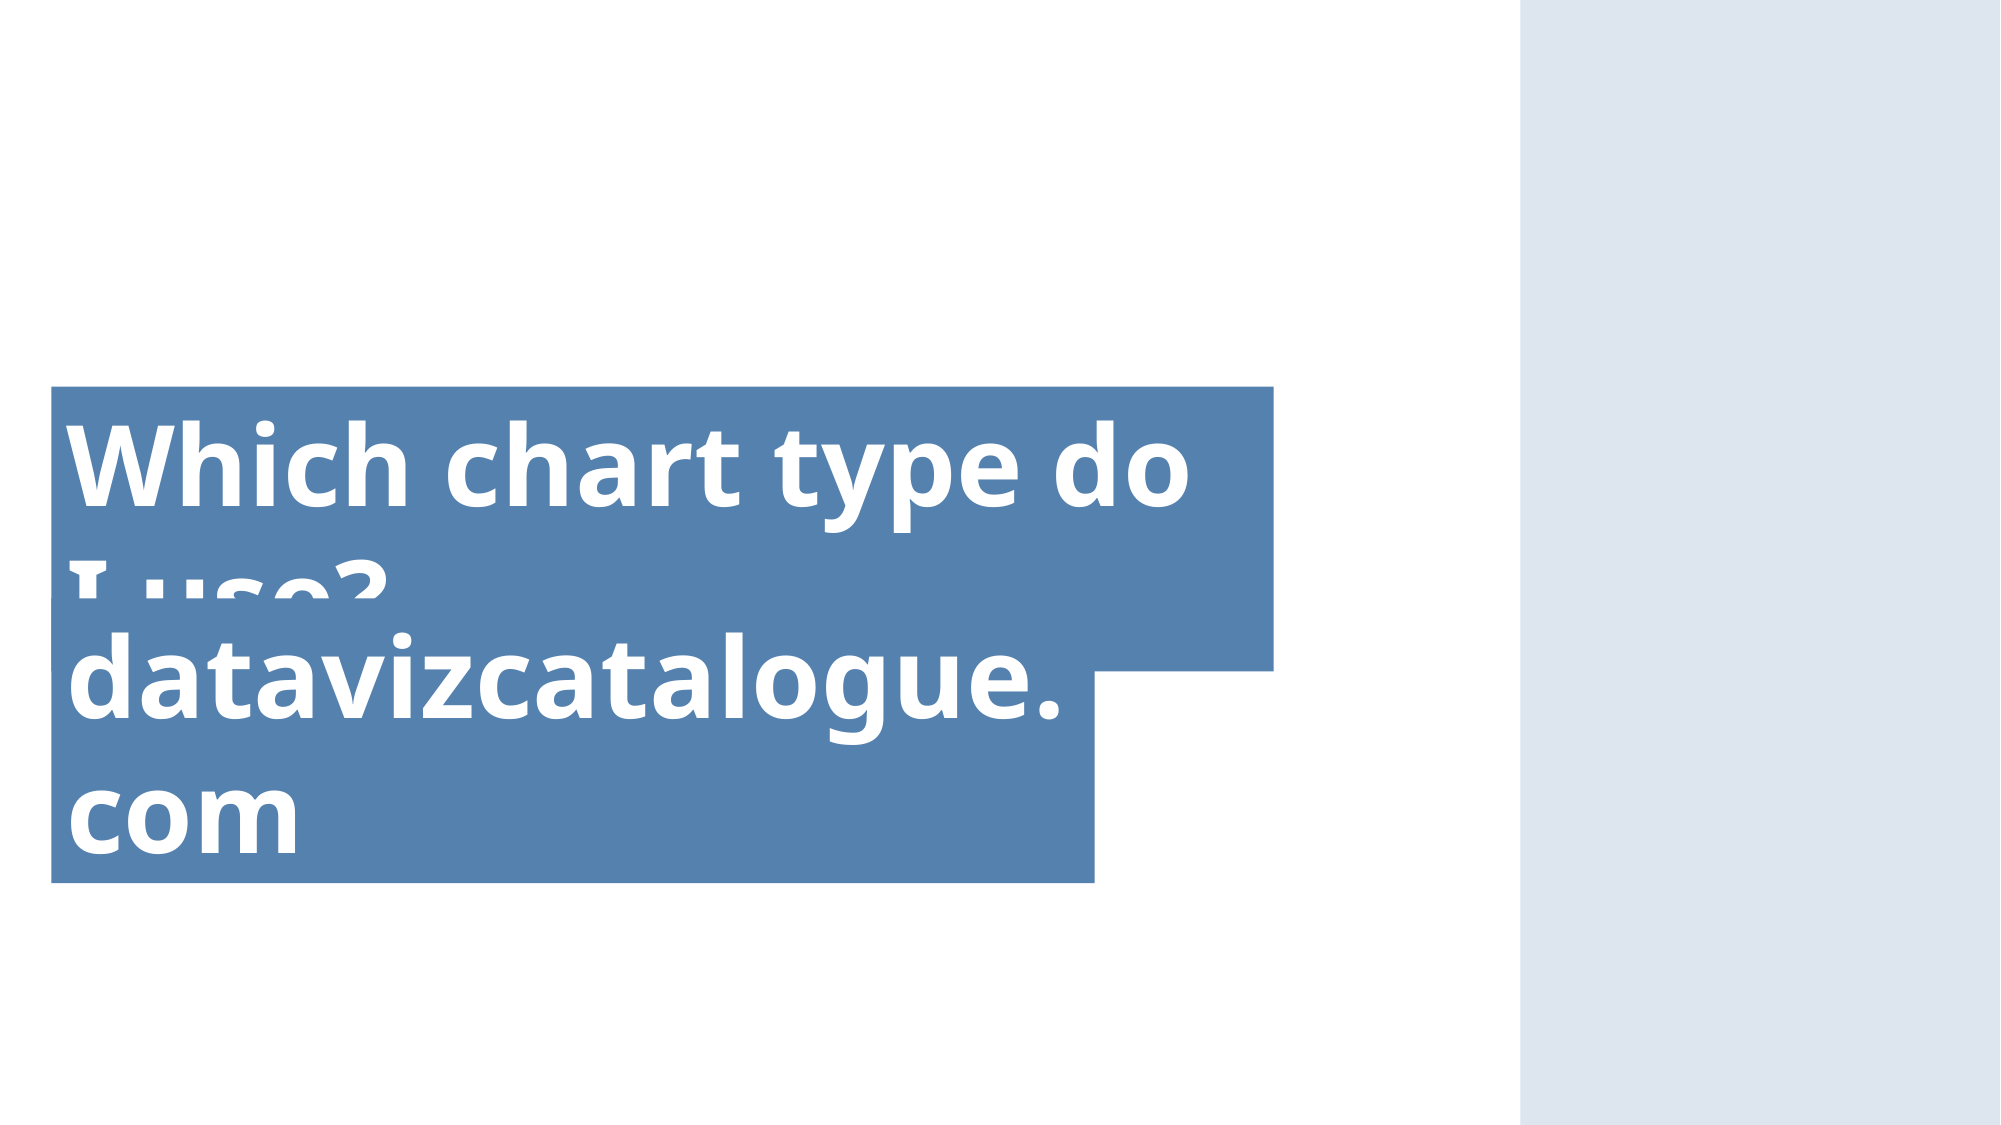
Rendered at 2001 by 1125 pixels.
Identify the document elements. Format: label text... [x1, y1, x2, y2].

text_box Which chart type do I use? [51, 386, 1274, 672]
text_box [1519, 0, 2000, 1125]
text_box datavizcatalogue.com [51, 598, 1095, 884]
